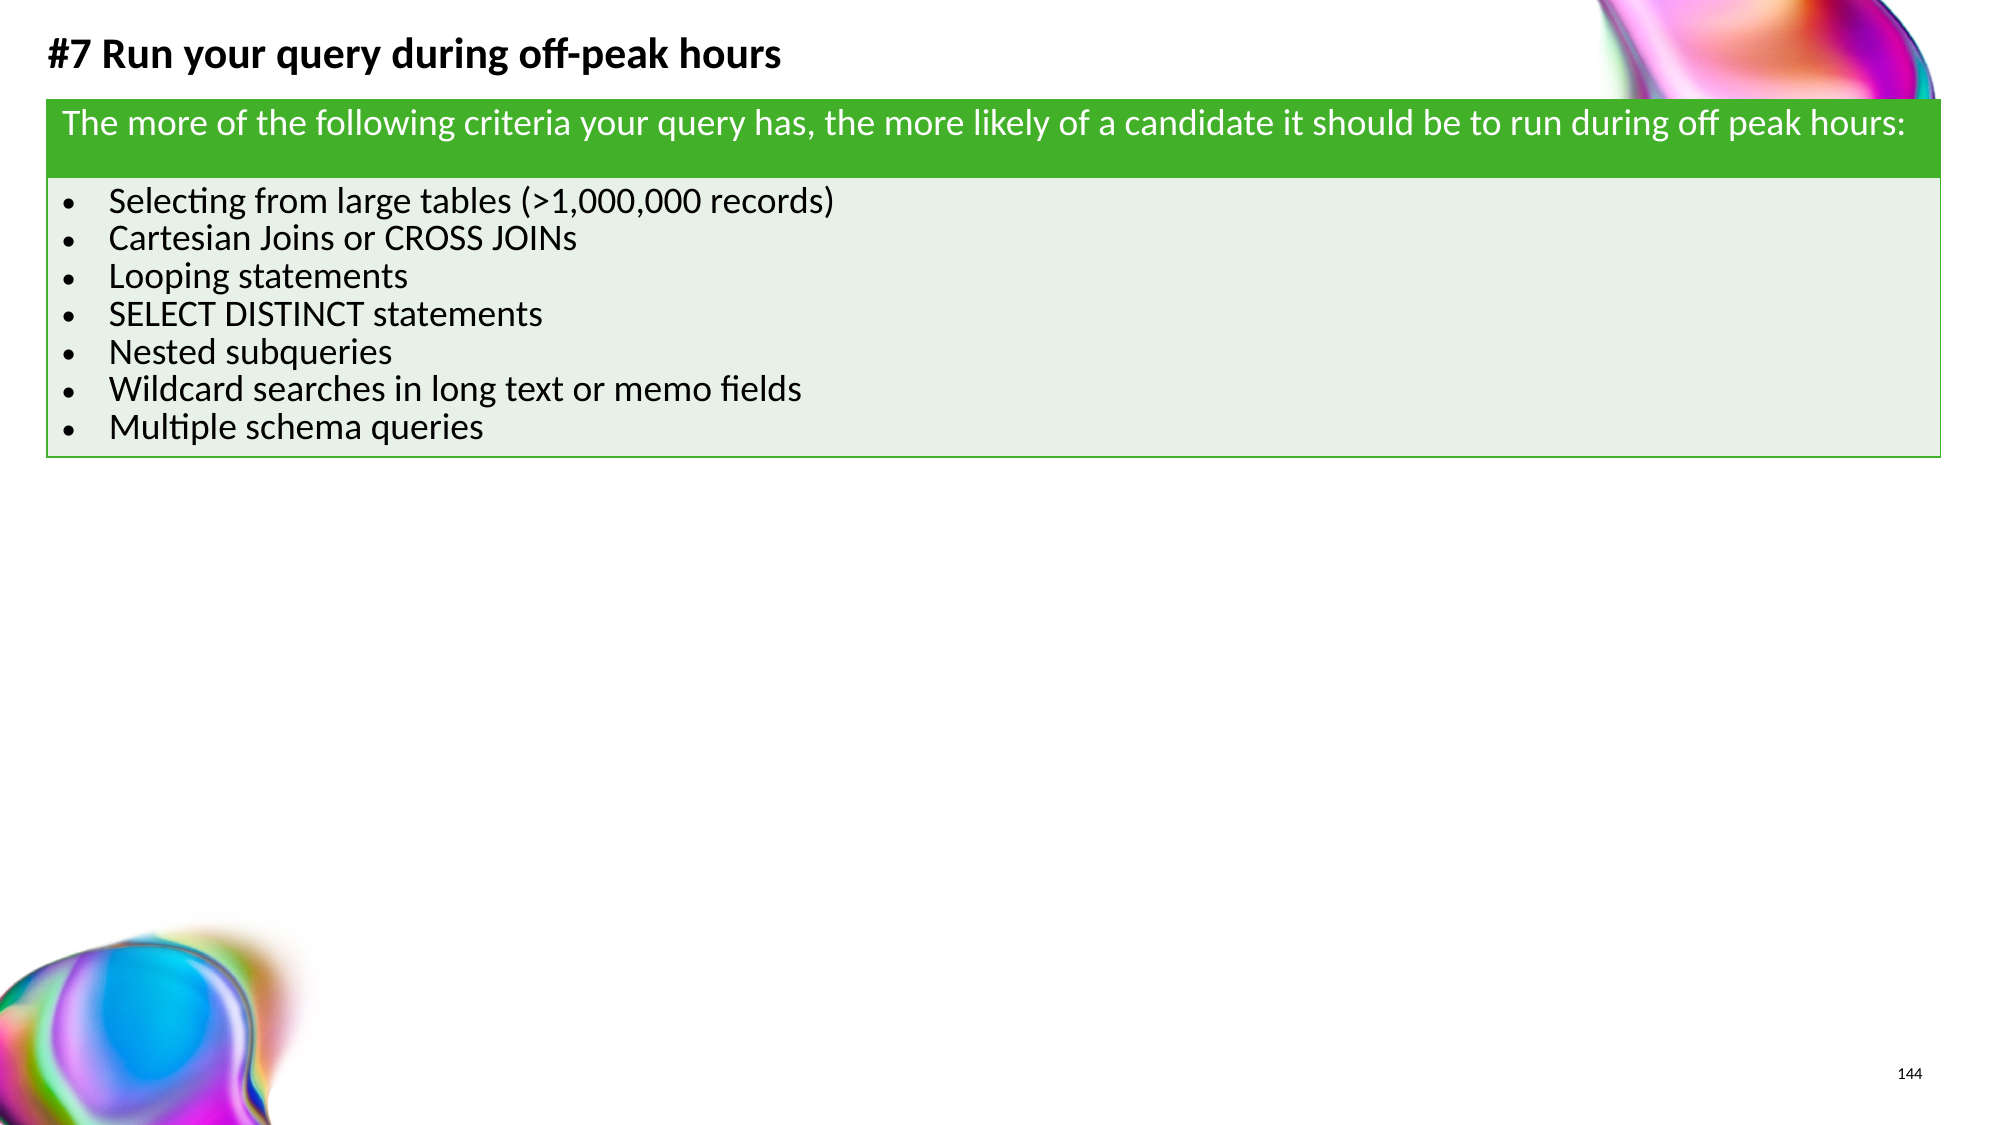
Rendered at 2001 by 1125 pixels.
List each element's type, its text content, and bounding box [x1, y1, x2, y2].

title #7 Run your query during off-peak hours [47, 24, 1400, 100]
picture [0, 746, 456, 1125]
table_cell Selecting from large tables (>1,000,000 records) Cartesian Joins or CROSS JOINs Looping statements SELECT DISTINCT statements Nested subqueries Wildcard searches in long text or memo fields Multiple schema queries [48, 178, 1940, 456]
table_header The more of the following criteria your query has, the more likely of a candidate it should be to run during off peak hours: [48, 101, 1940, 177]
picture [1190, 0, 2000, 269]
